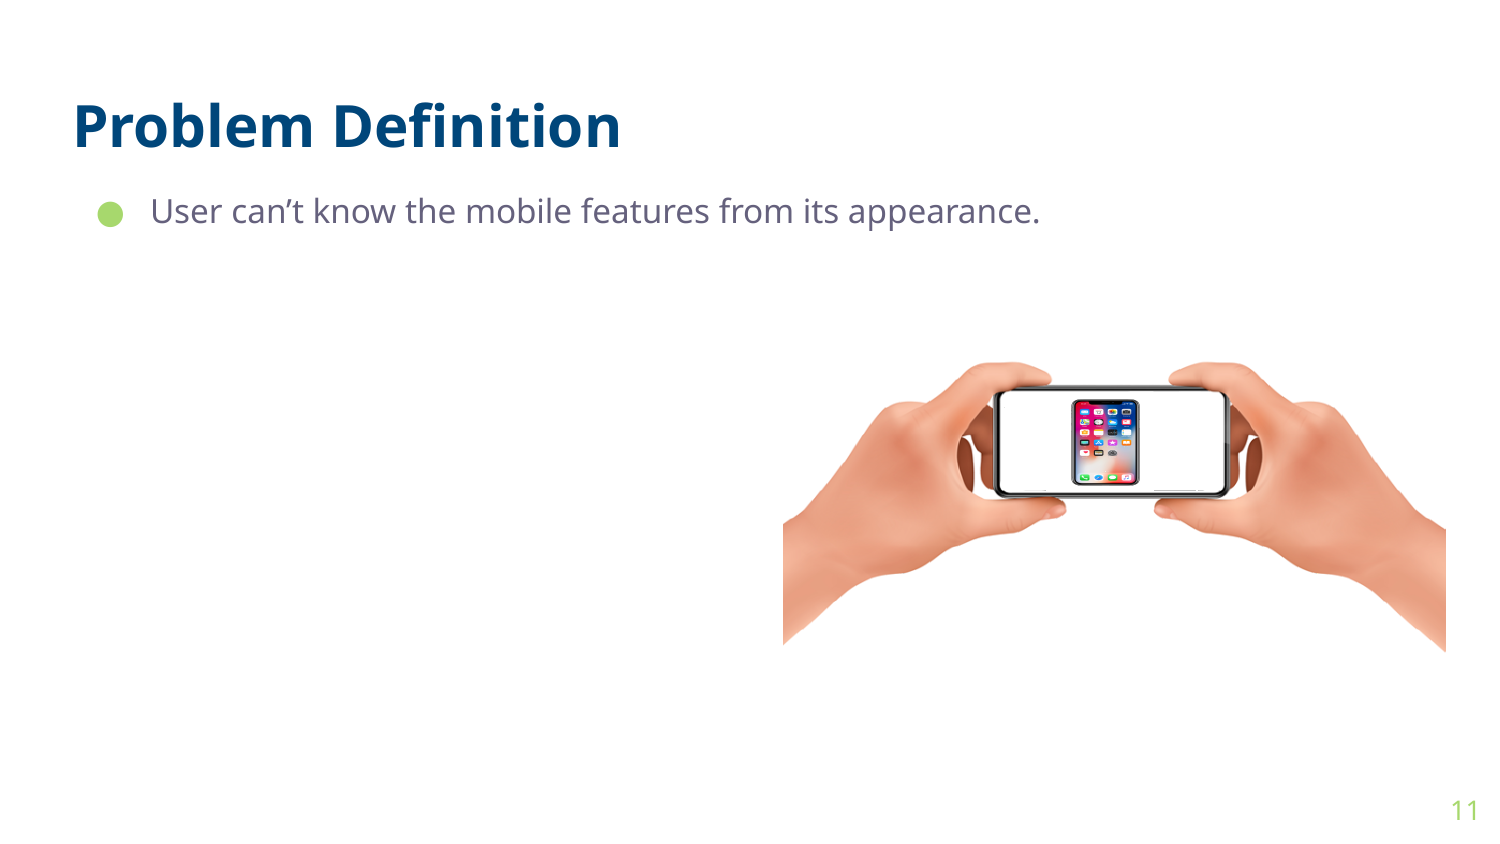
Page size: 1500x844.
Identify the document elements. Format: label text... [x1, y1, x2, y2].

title Problem Definition [72, 18, 1106, 160]
list User can’t know the mobile features from its appearance. [75, 184, 1450, 808]
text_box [783, 296, 1446, 685]
slide_number 11 [1391, 779, 1482, 844]
